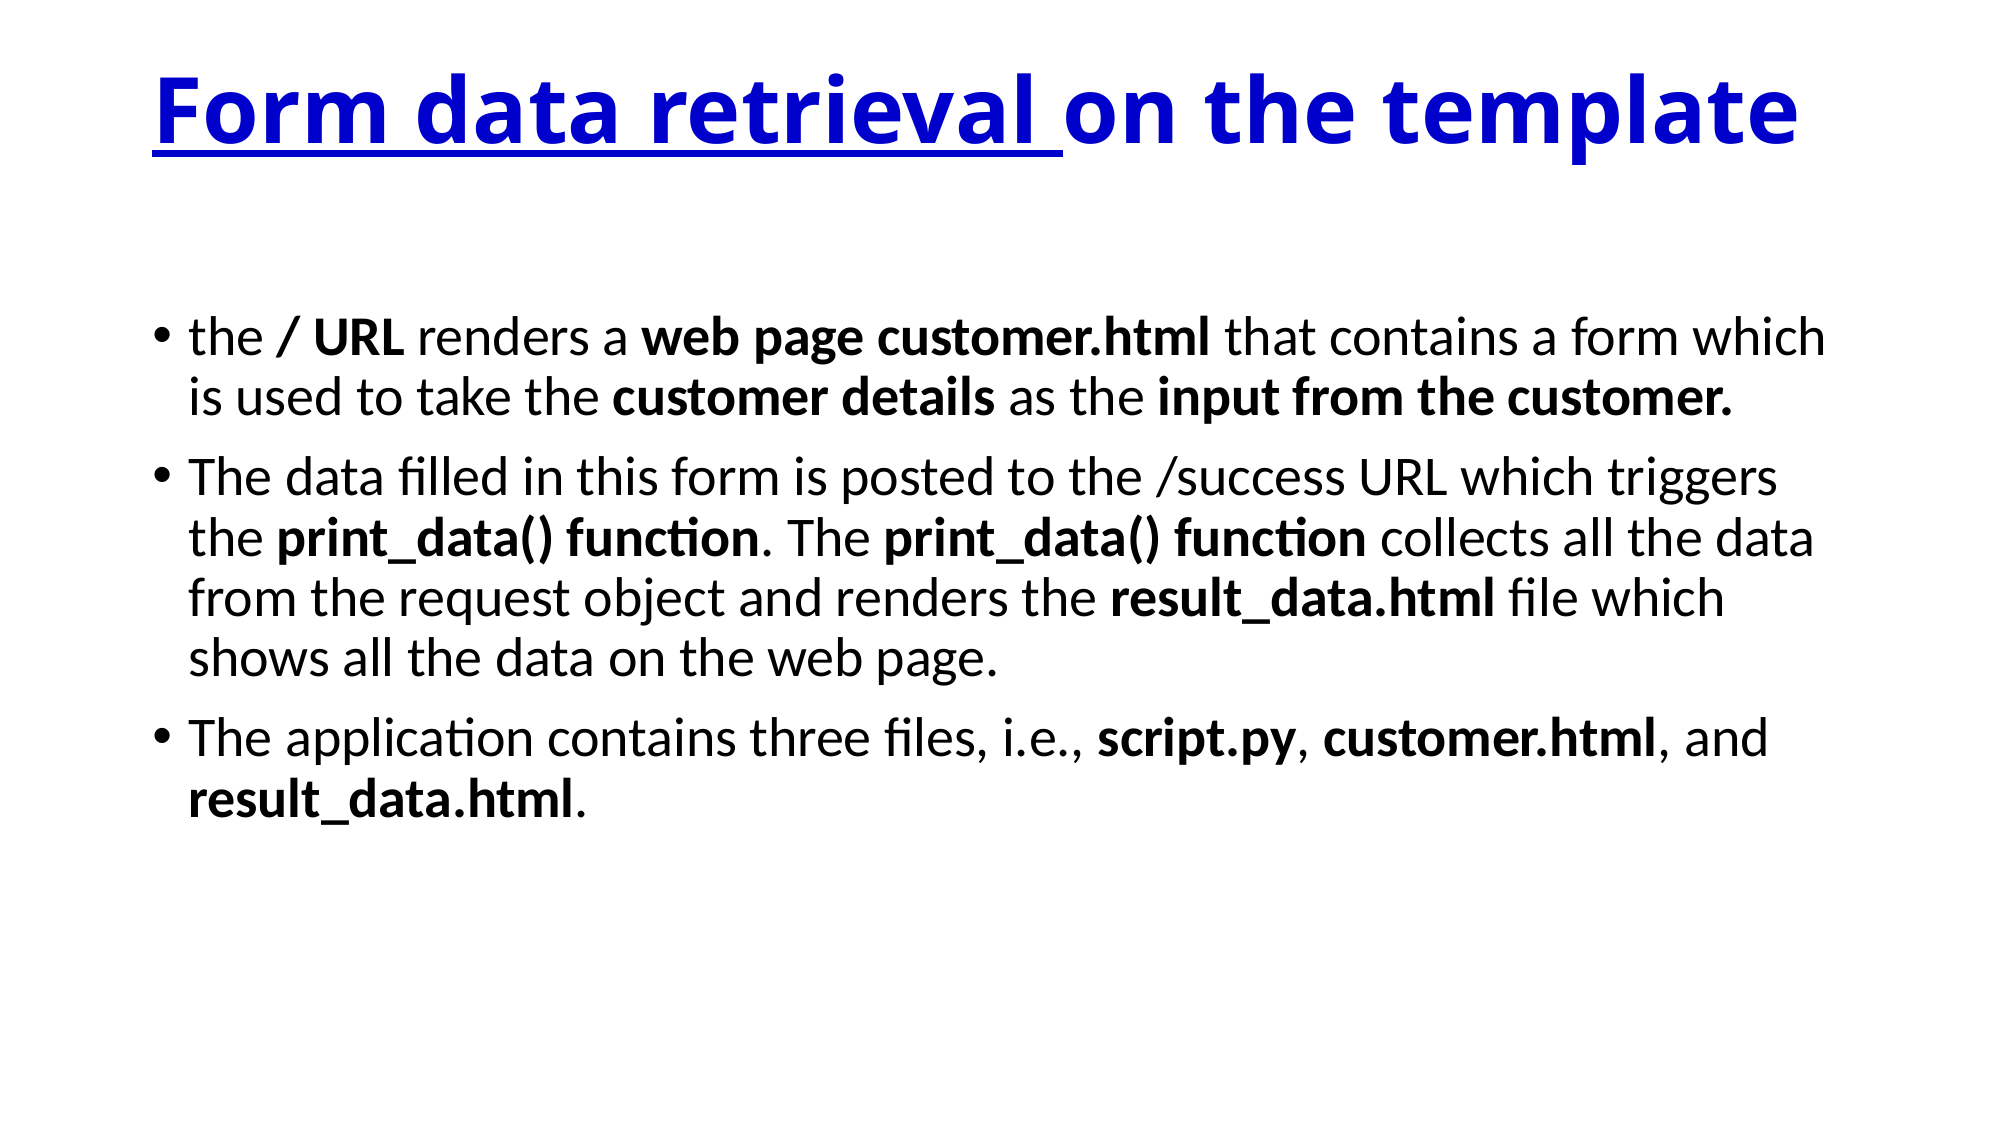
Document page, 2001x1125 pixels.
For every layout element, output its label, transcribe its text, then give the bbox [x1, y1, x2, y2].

title Form data retrieval on the template [137, 59, 1863, 278]
list the / URL renders a web page customer.html that contains a form which is used to take the customer details as the input from the customer. The data filled in this form is posted to the /success URL which triggers the print_data() function. The print_data() function collects all the data from the request object and renders the result_data.html file which shows all the data on the web page. The application contains three files, i.e., script.py, customer.html, and result_data.html. [137, 299, 1863, 1014]
